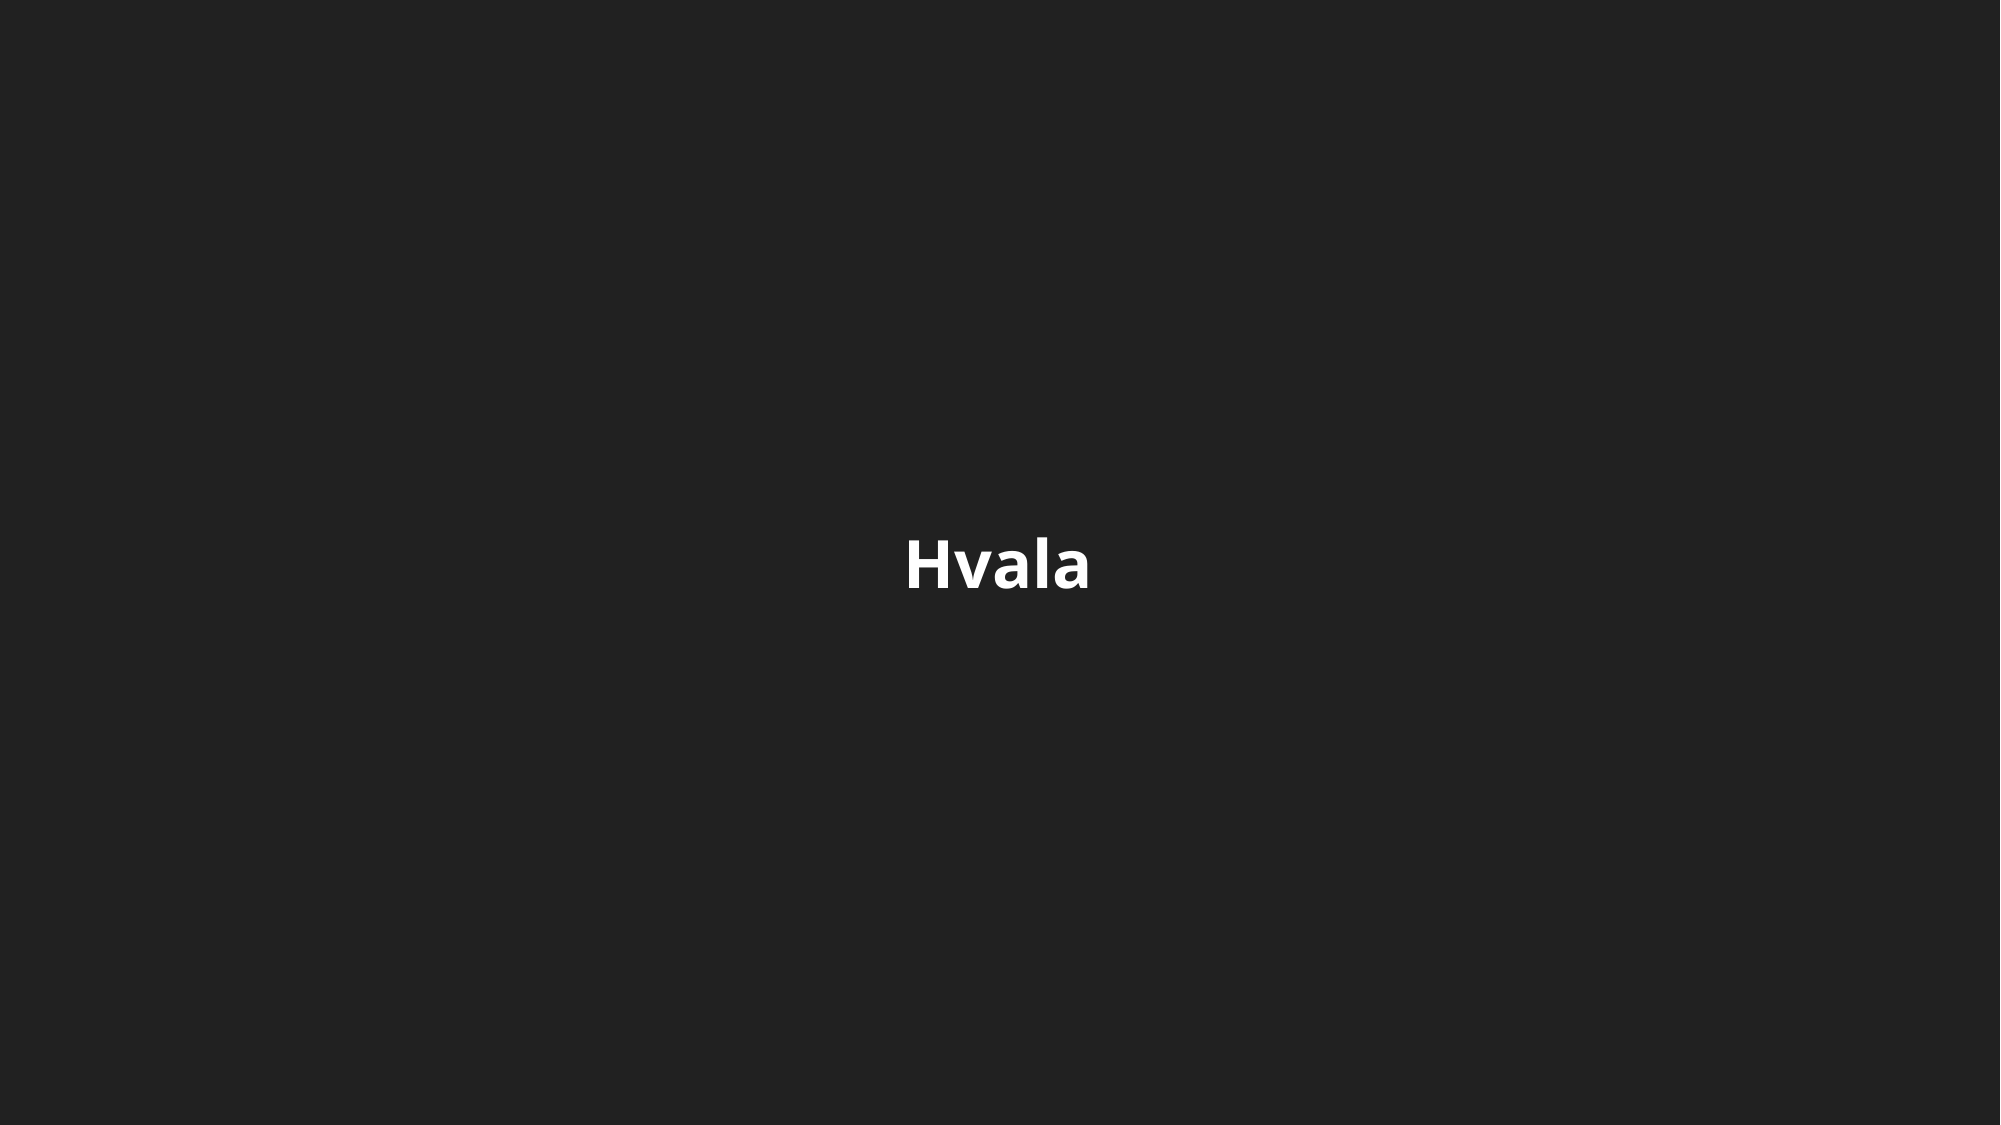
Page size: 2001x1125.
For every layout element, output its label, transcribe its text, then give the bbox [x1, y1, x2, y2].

text_box Hvala [888, 514, 1112, 610]
